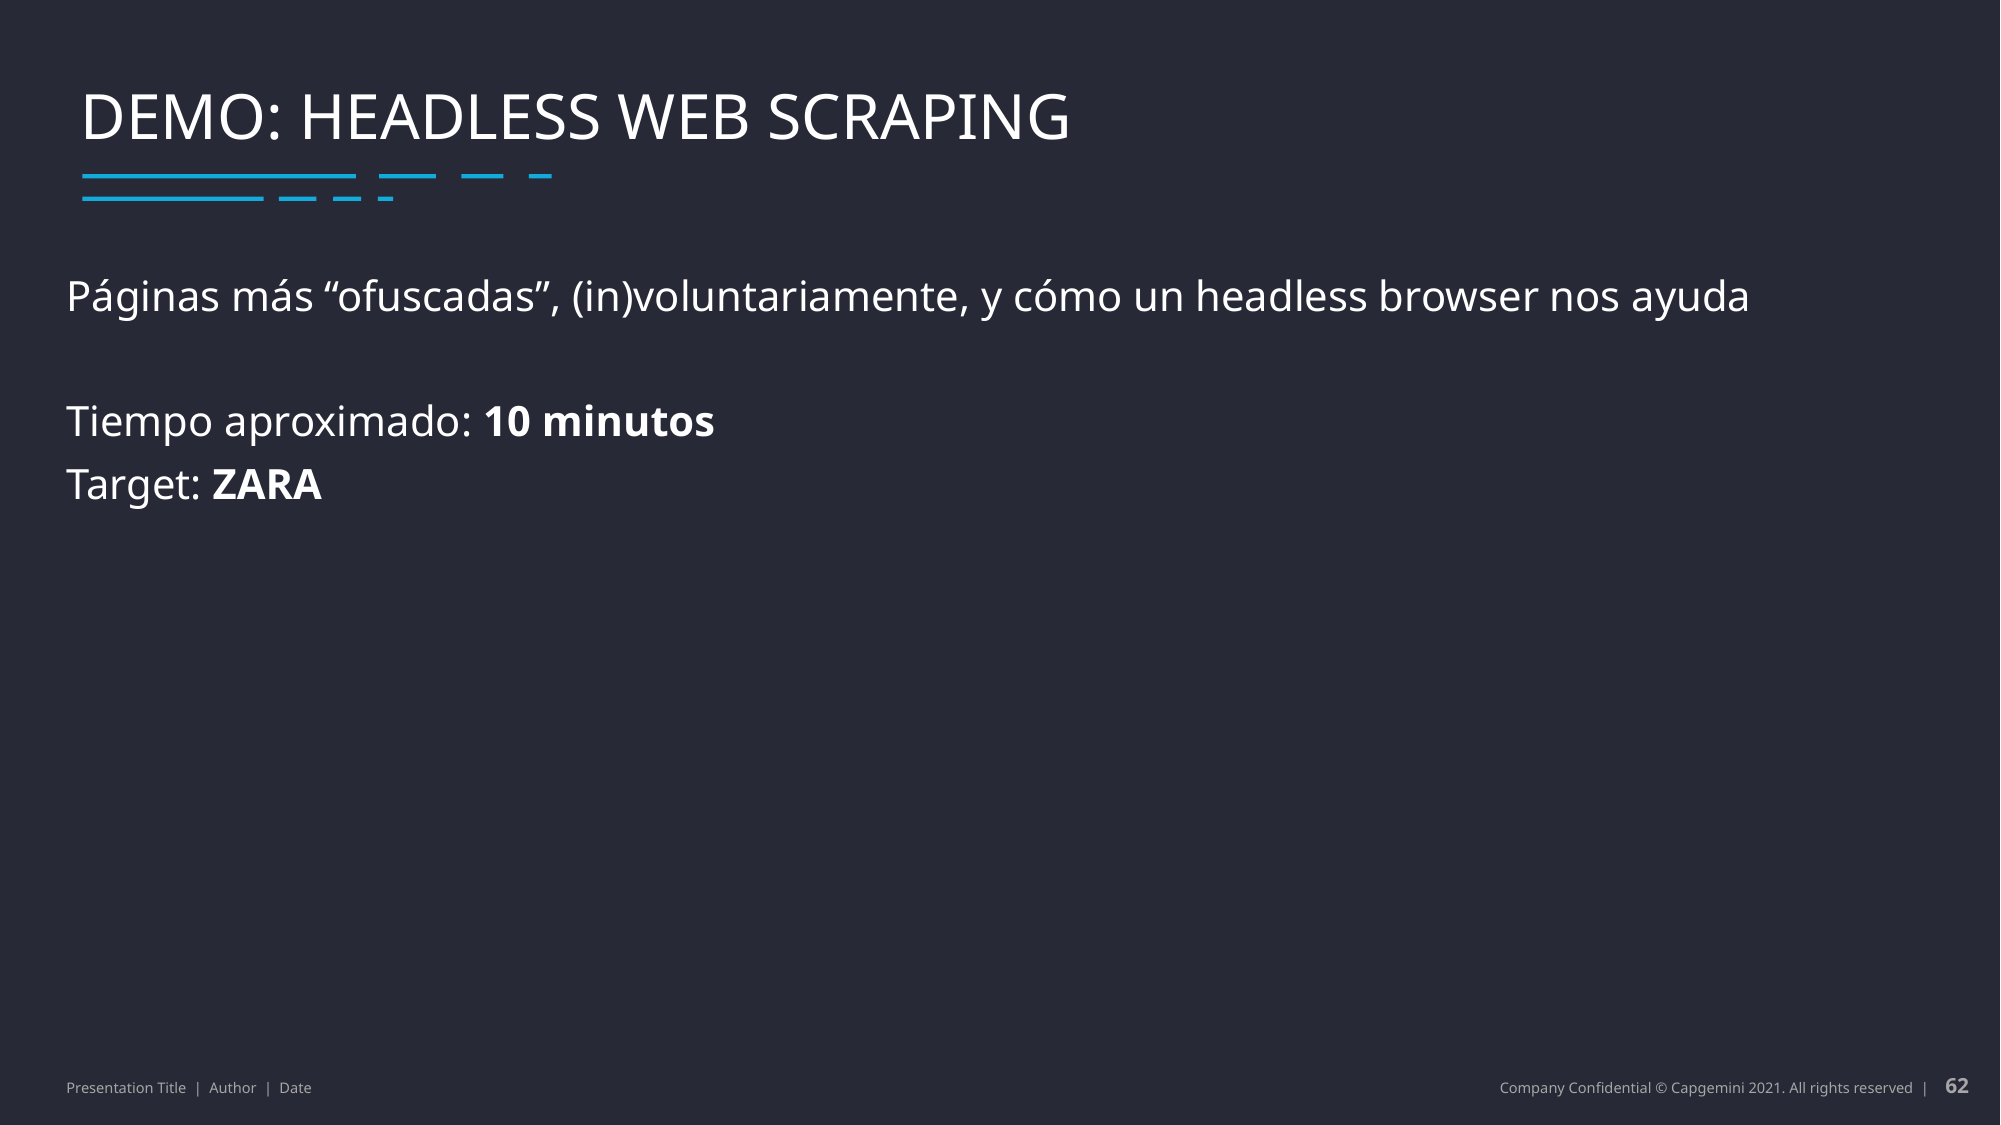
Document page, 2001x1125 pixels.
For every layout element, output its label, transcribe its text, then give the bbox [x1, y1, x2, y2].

text_box Demo: Headless Web Scraping [80, 76, 1749, 257]
list Páginas más “ofuscadas”, (in)voluntariamente, y cómo un headless browser nos ayuda Tiempo aproximado: 10 minutos Target: ZARA [65, 269, 1938, 1049]
text_box 62 [1903, 1072, 2000, 1101]
text_box [0, 0, 2000, 225]
